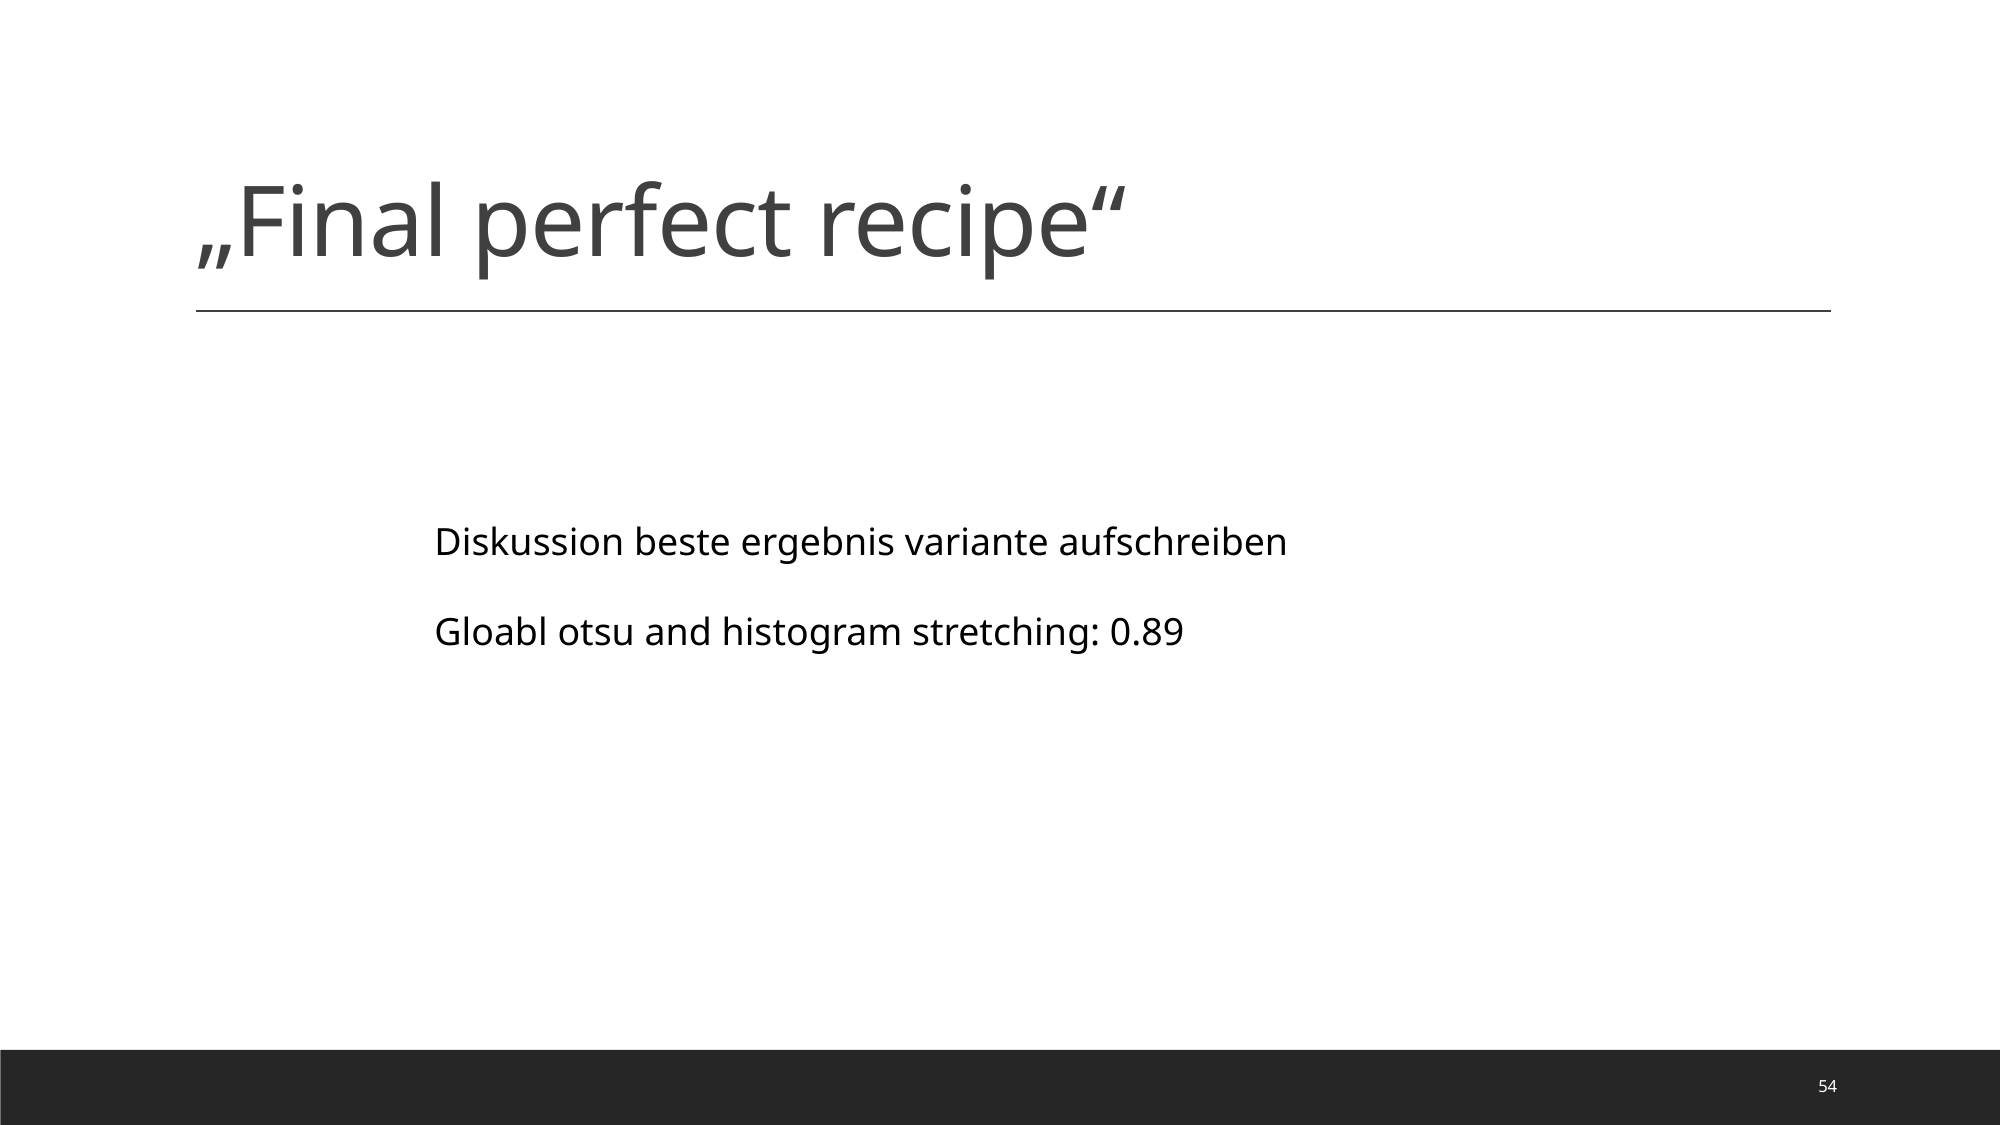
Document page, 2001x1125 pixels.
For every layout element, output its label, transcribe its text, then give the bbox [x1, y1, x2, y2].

title „Final perfect recipe“ [180, 47, 1830, 285]
text_box Diskussion beste ergebnis variante aufschreiben Gloabl otsu and histogram stretching: 0.89 [419, 510, 1764, 661]
slide_number 54 [1803, 1057, 1932, 1118]
